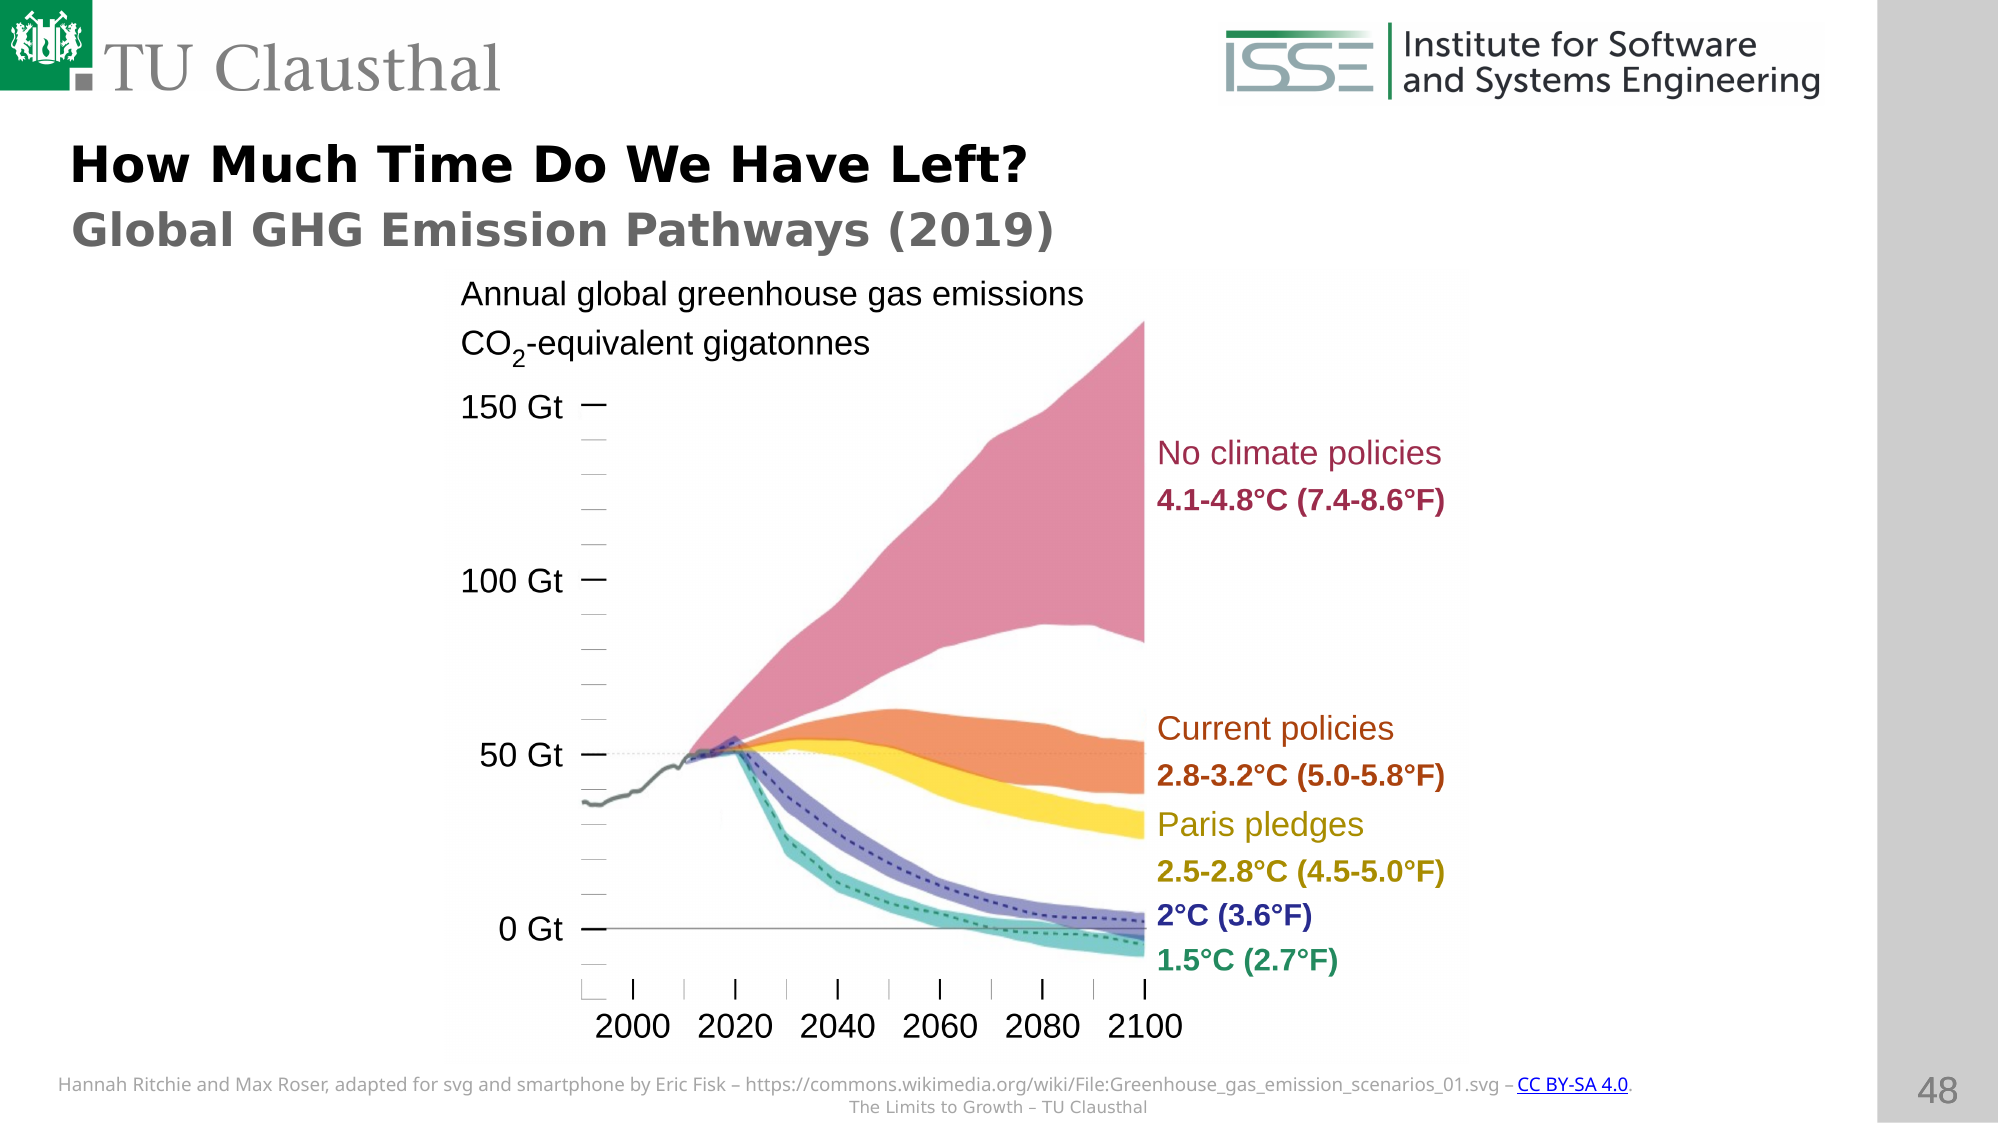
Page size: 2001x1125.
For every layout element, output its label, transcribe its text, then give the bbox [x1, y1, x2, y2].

text_box Hannah Ritchie and Max Roser, adapted for svg and smartphone by Eric Fisk – https://commons.wikimedia.org/wiki/File:Greenhouse_gas_emission_scenarios_01.svg – CC BY-SA 4.0. [43, 1064, 1784, 1106]
picture [444, 269, 1469, 1064]
picture [1218, 22, 1825, 106]
text_box Global GHG Emission Pathways (2019) [70, 188, 1769, 269]
text_box How Much Time Do We Have Left? [55, 125, 1817, 206]
picture [0, 0, 500, 91]
